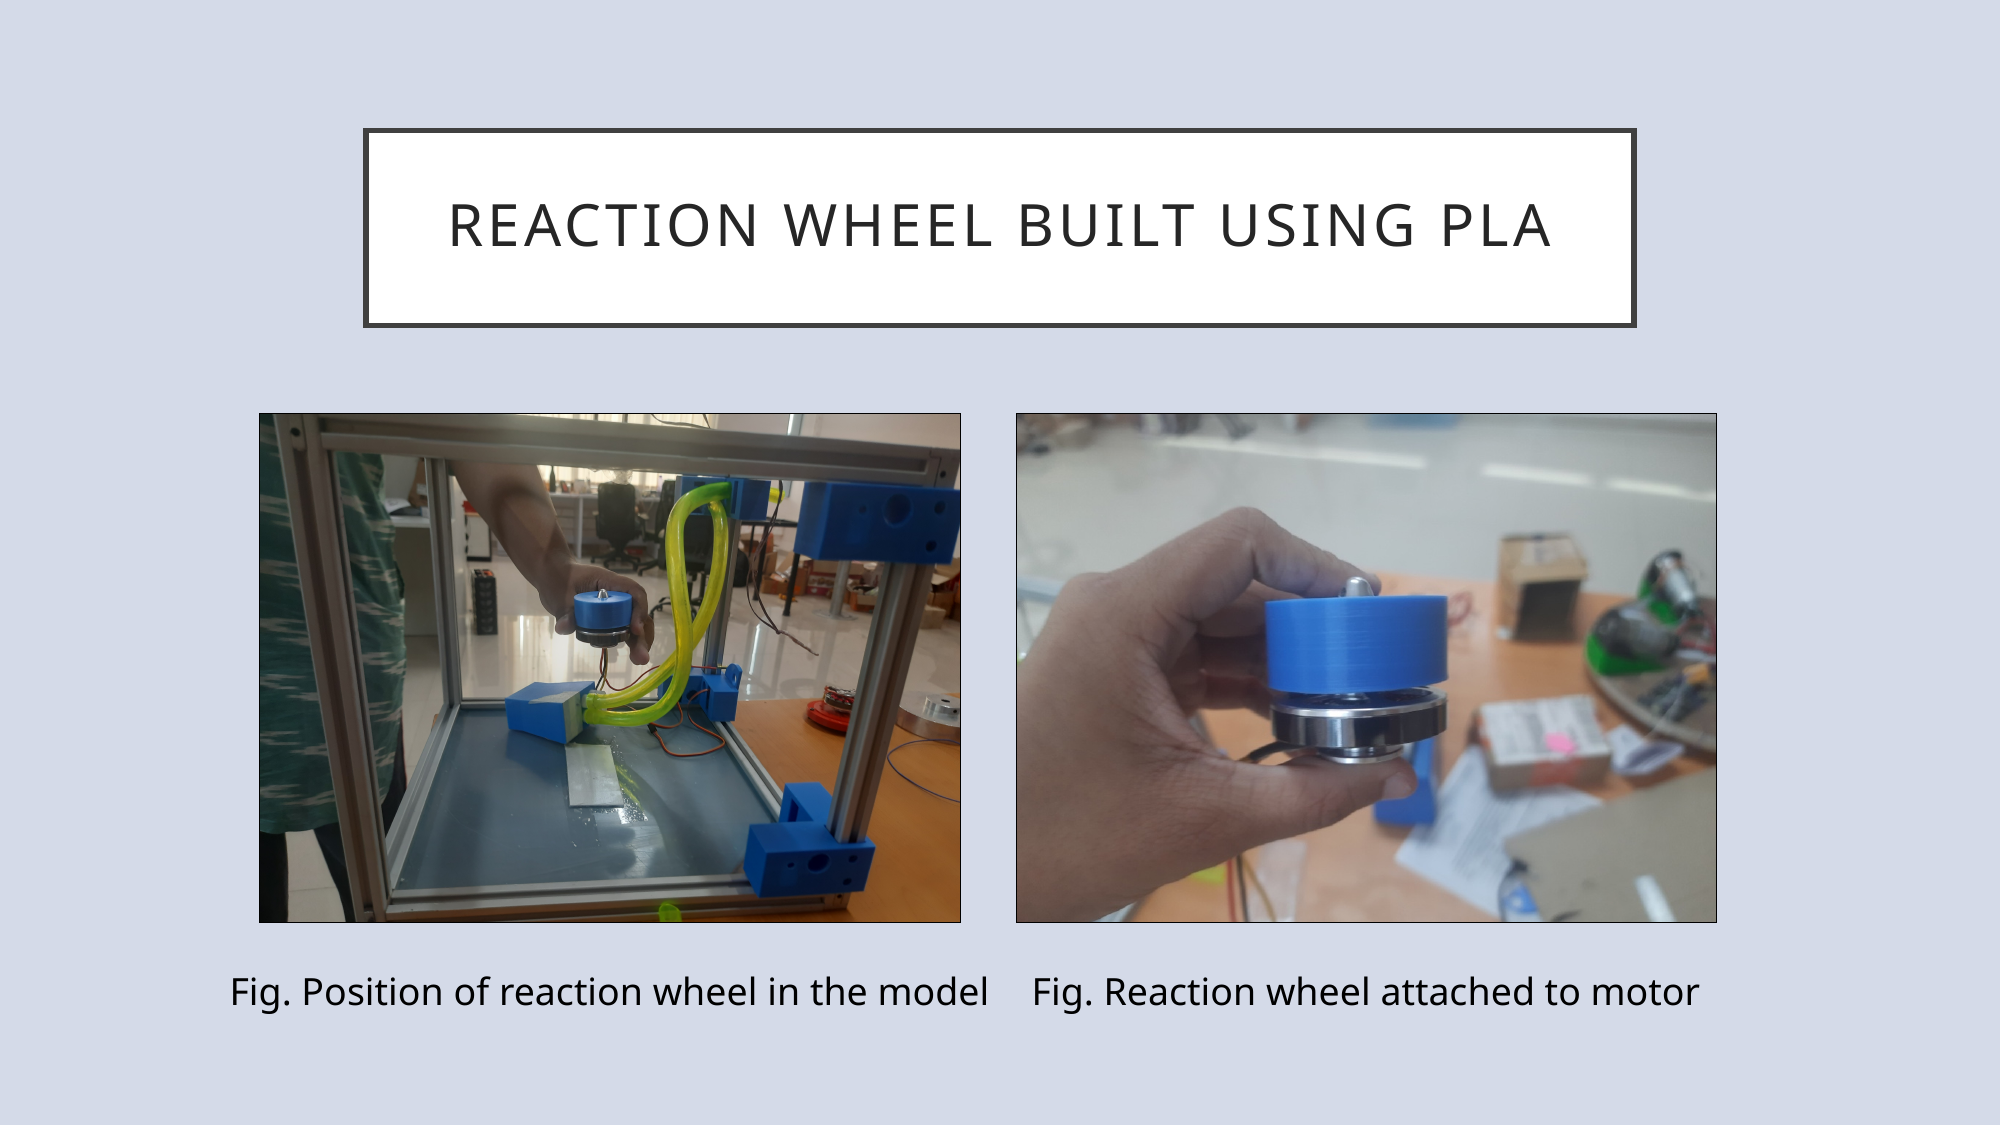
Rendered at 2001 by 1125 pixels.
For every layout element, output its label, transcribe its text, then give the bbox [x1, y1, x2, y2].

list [259, 413, 961, 923]
text_box Fig. Reaction wheel attached to motor [1016, 960, 1716, 1066]
title Reaction wheel built using PLA [363, 128, 1637, 328]
text_box Fig. Position of reaction wheel in the model [214, 960, 1005, 1021]
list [1016, 413, 1717, 923]
